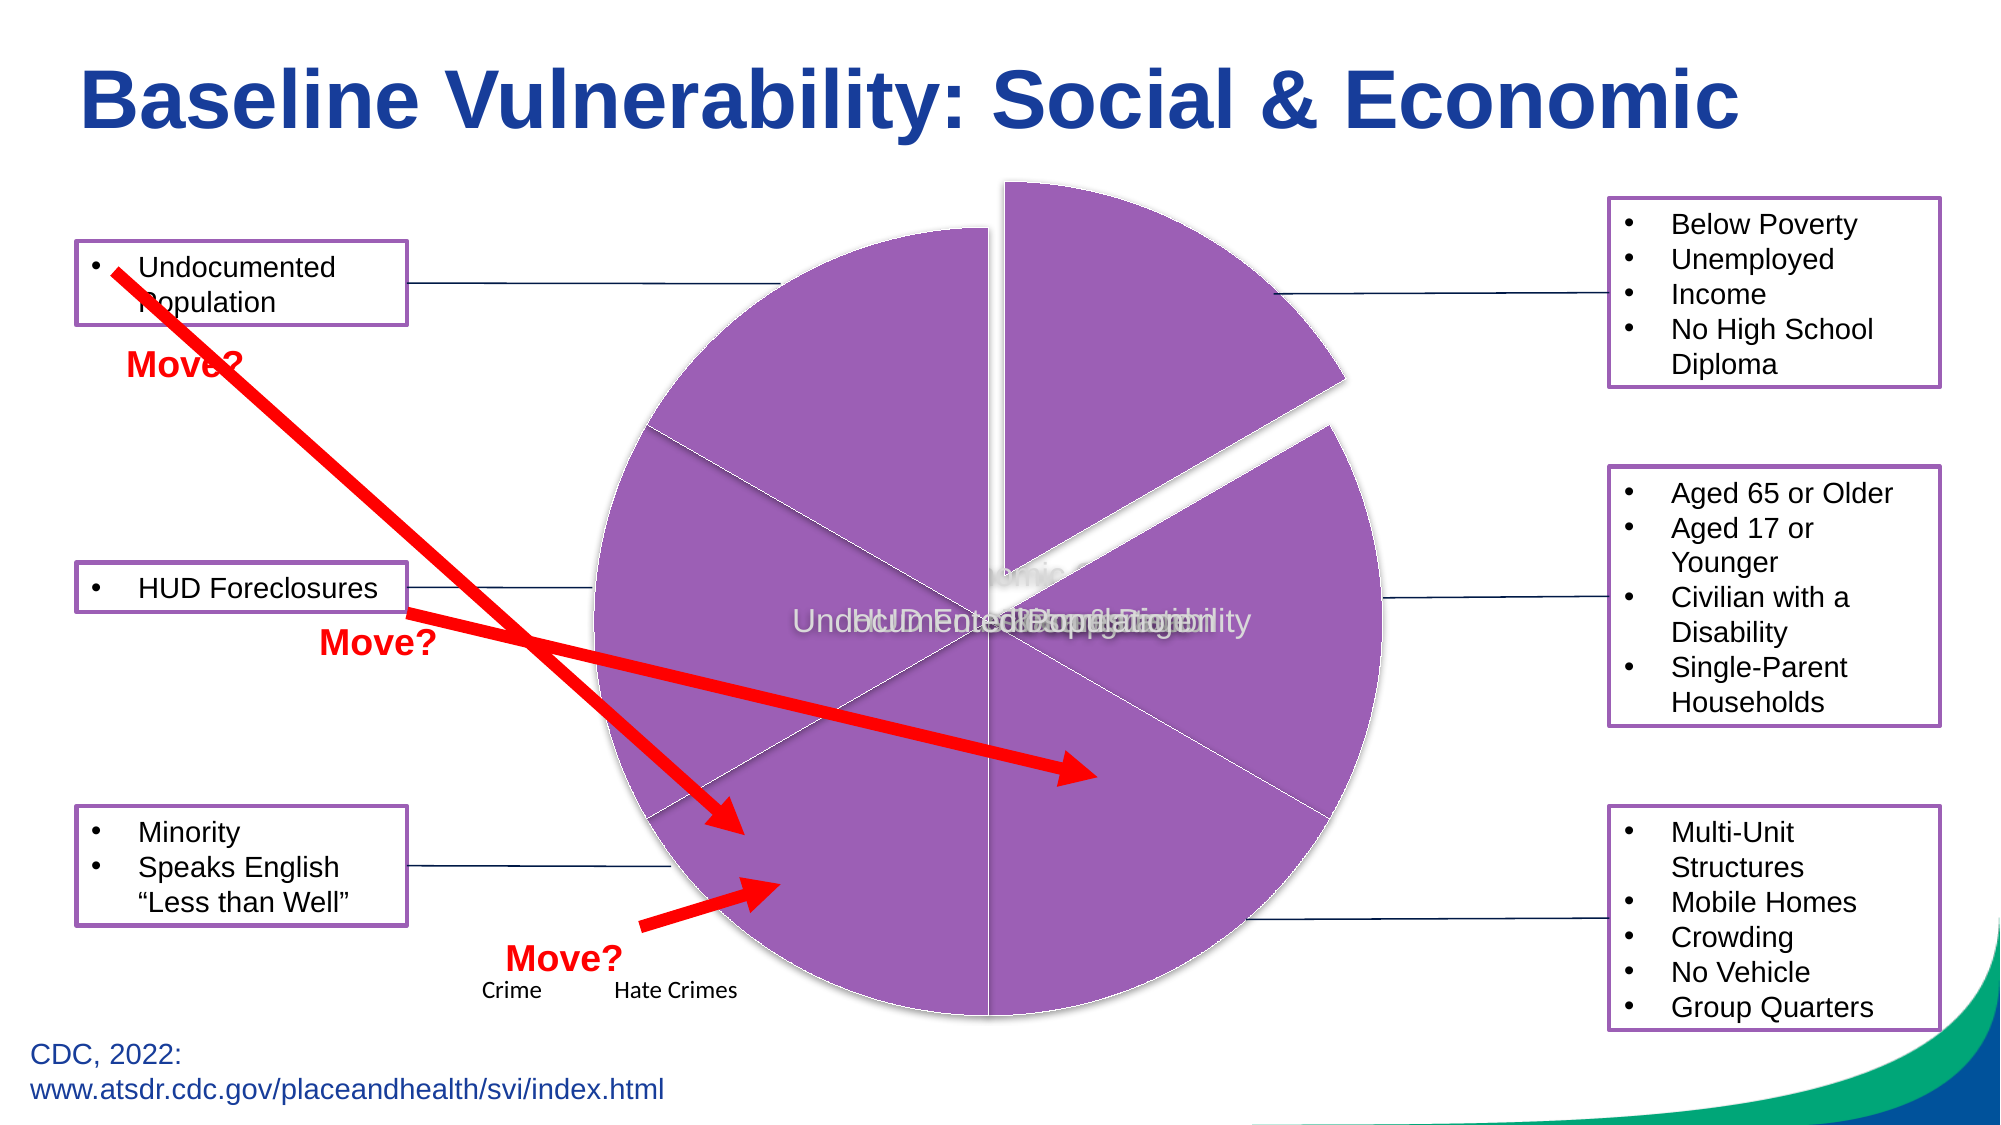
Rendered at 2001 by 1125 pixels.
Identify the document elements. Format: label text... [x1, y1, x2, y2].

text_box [406, 612, 1098, 778]
text_box Undocumented Population [74, 239, 409, 327]
text_box Aged 65 or Older Aged 17 or Younger Civilian with a Disability Single-Parent Households [1607, 464, 1942, 728]
text_box HUD Foreclosures [74, 560, 109, 614]
title Baseline Vulnerability: Social & Economic [79, 52, 1921, 184]
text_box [114, 270, 746, 836]
picture [1582, 912, 1607, 917]
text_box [639, 883, 781, 928]
picture [1252, 912, 2000, 1125]
text_box Below Poverty Unemployed Income No High School Diploma [1607, 196, 1942, 389]
text_box Multi-Unit Structures Mobile Homes Crowding No Vehicle Group Quarters [1607, 804, 1942, 1032]
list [418, 131, 1582, 1071]
text_box CDC, 2022: www.atsdr.cdc.gov/placeandhealth/svi/index.html [15, 1027, 781, 1113]
text_box Minority Speaks English “Less than Well” [74, 804, 409, 928]
